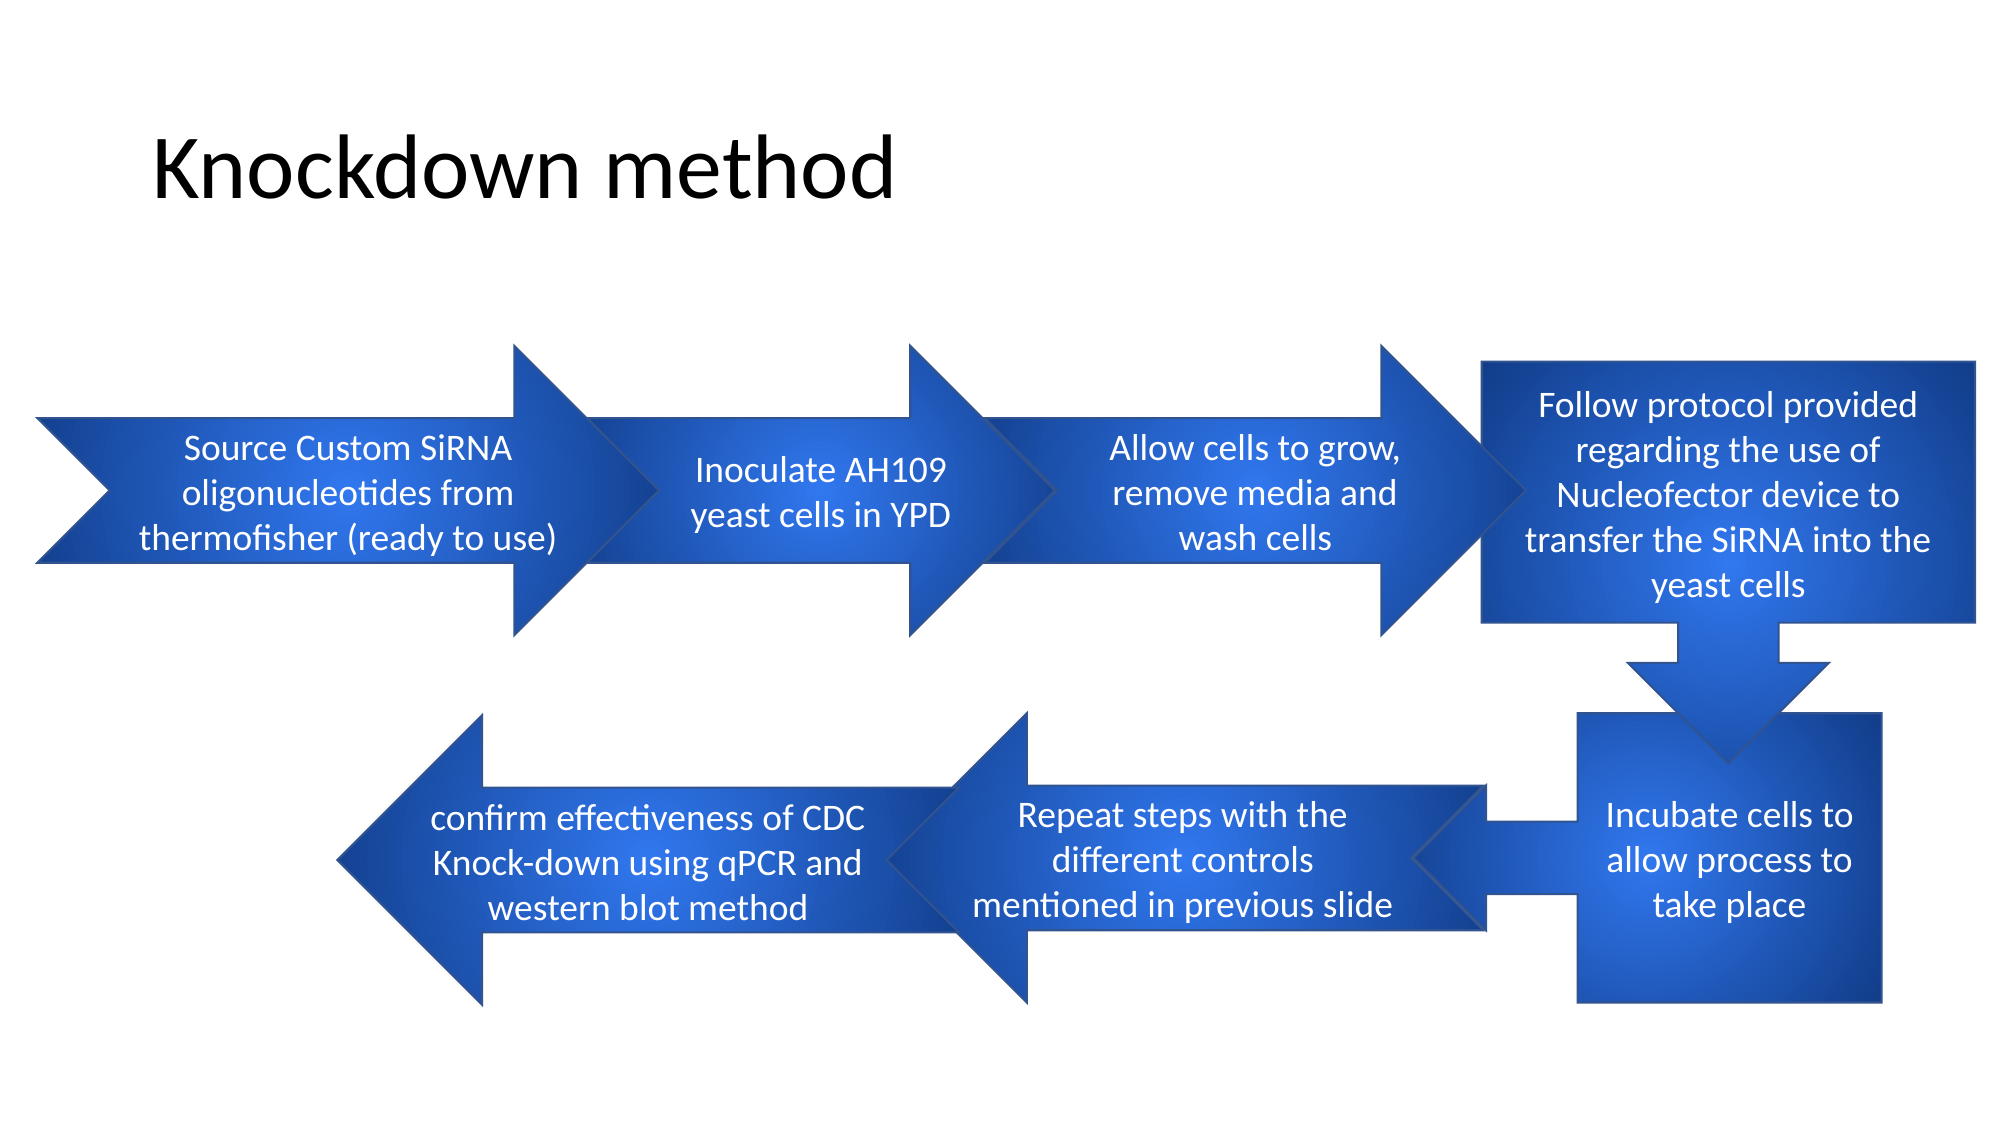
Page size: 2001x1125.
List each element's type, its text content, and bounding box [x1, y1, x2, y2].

title Knockdown method [137, 59, 1863, 278]
text_box Repeat steps with the different controls mentioned in previous slide [888, 713, 1484, 1003]
text_box Source Custom SiRNA oligonucleotides from thermofisher (ready to use) [37, 345, 658, 636]
text_box confirm effectiveness of CDC Knock-down using qPCR and western blot method [337, 715, 959, 1005]
text_box Inoculate AH109 yeast cells in YPD [587, 345, 1055, 636]
text_box Incubate cells to allow process to take place [1413, 713, 1882, 1003]
text_box Follow protocol provided regarding the use of Nucleofector device to transfer the SiRNA into the yeast cells [1481, 361, 1975, 764]
text_box Allow cells to grow, remove media and wash cells [984, 345, 1526, 636]
